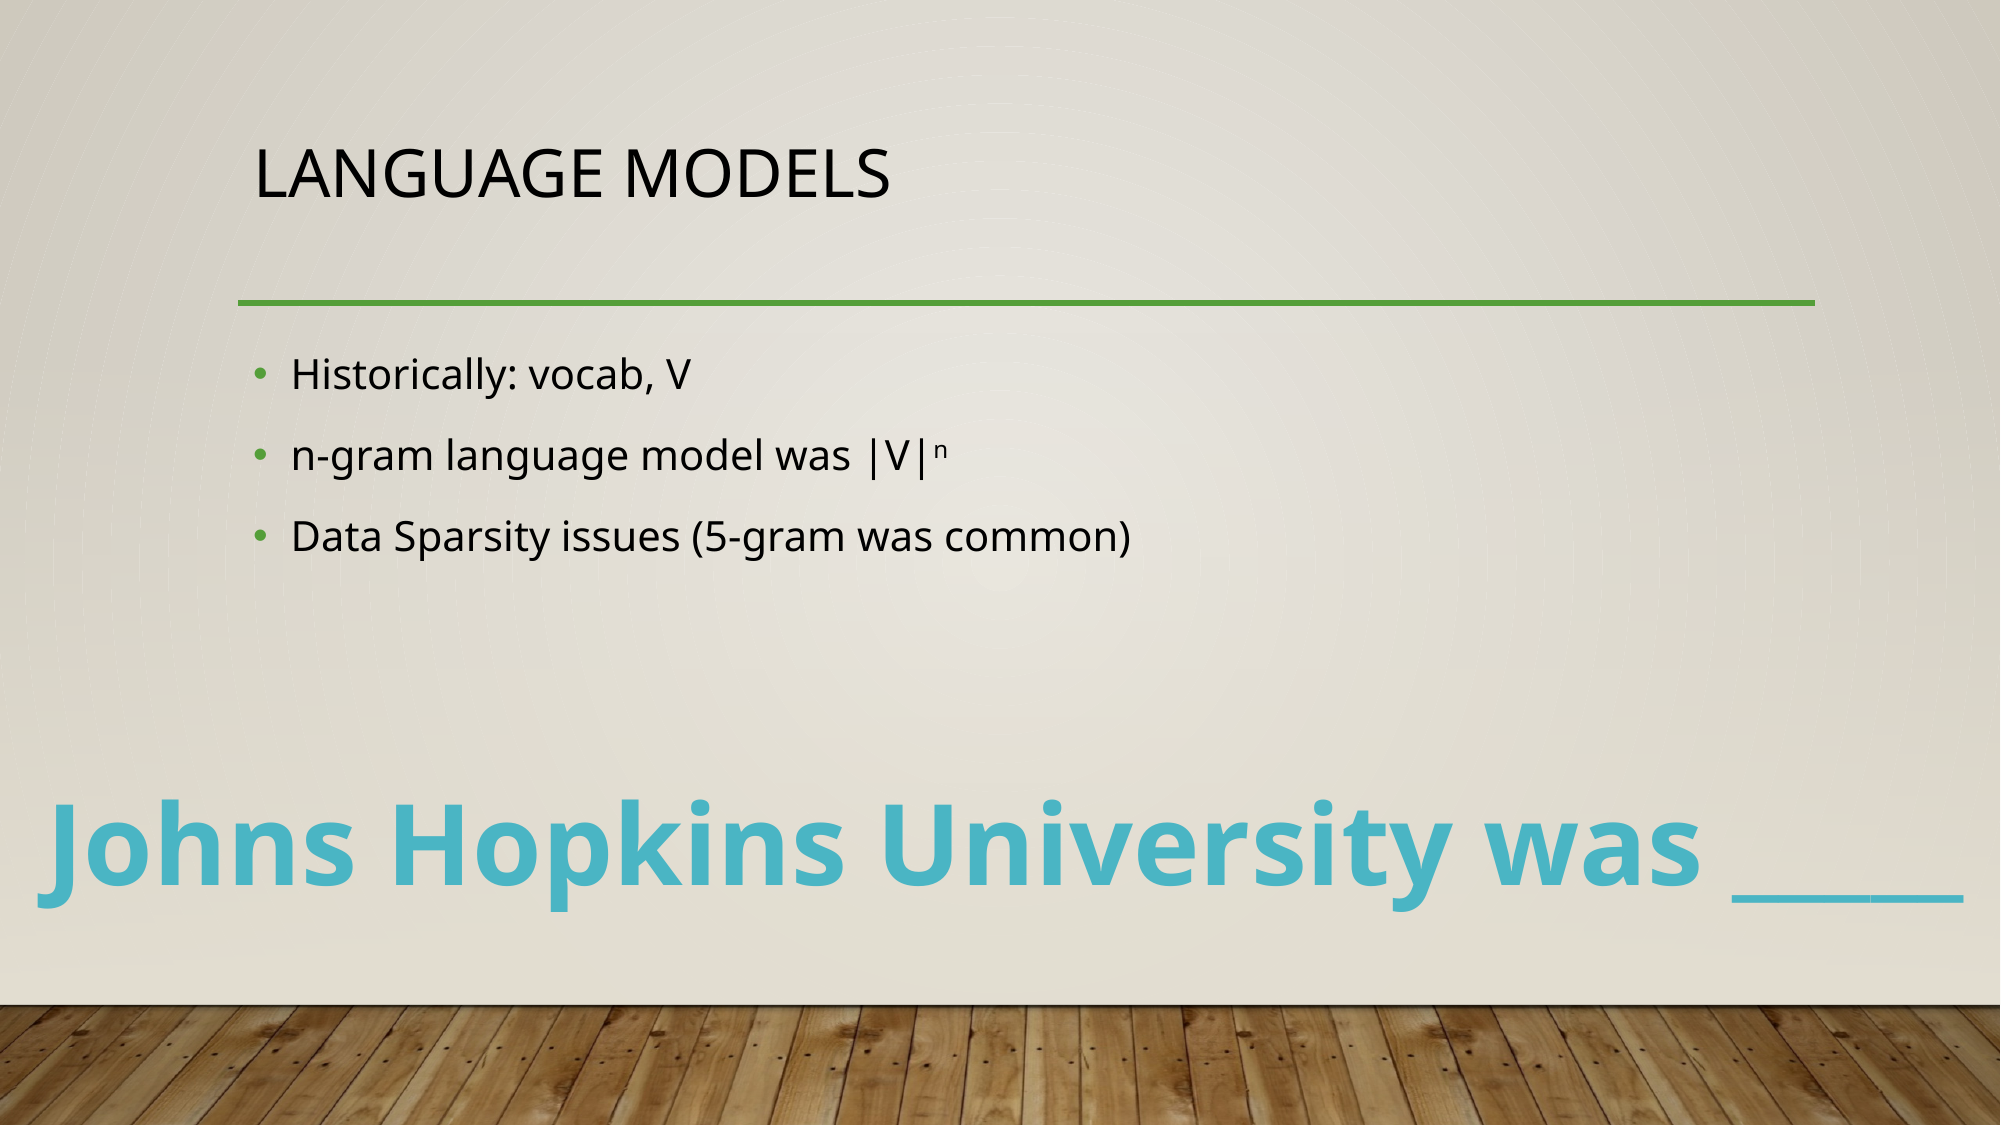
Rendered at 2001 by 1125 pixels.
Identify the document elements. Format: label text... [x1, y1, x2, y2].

list Historically: vocab, V n-gram language model was |V|n Data Sparsity issues (5-gram was common) [238, 330, 1814, 765]
text_box Johns Hopkins University was _____ [31, 765, 1980, 916]
title Language Models [238, 131, 1814, 305]
picture [0, 1005, 2000, 1125]
